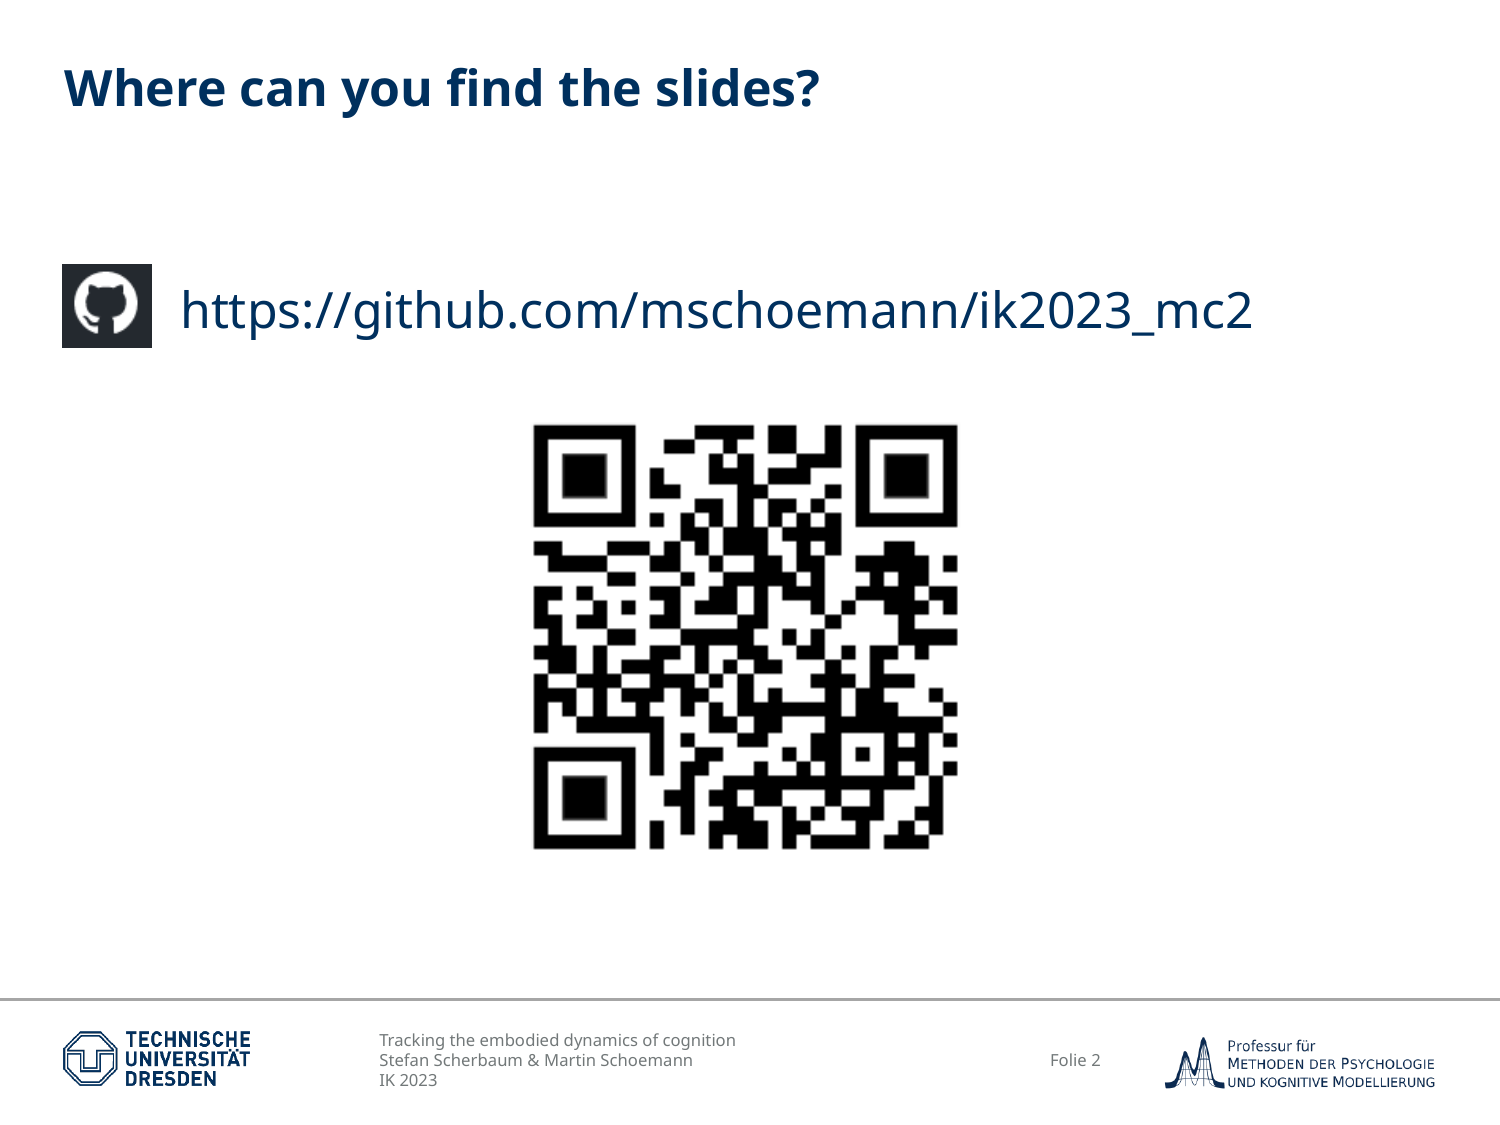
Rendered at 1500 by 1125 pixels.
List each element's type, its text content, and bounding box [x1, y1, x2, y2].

picture [62, 264, 152, 348]
picture [63, 1031, 250, 1086]
list https://github.com/mschoemann/ik2023_mc2 [151, 193, 1437, 892]
picture [518, 407, 984, 871]
picture [1164, 1035, 1437, 1090]
title Where can you find the slides? [64, 56, 1437, 190]
